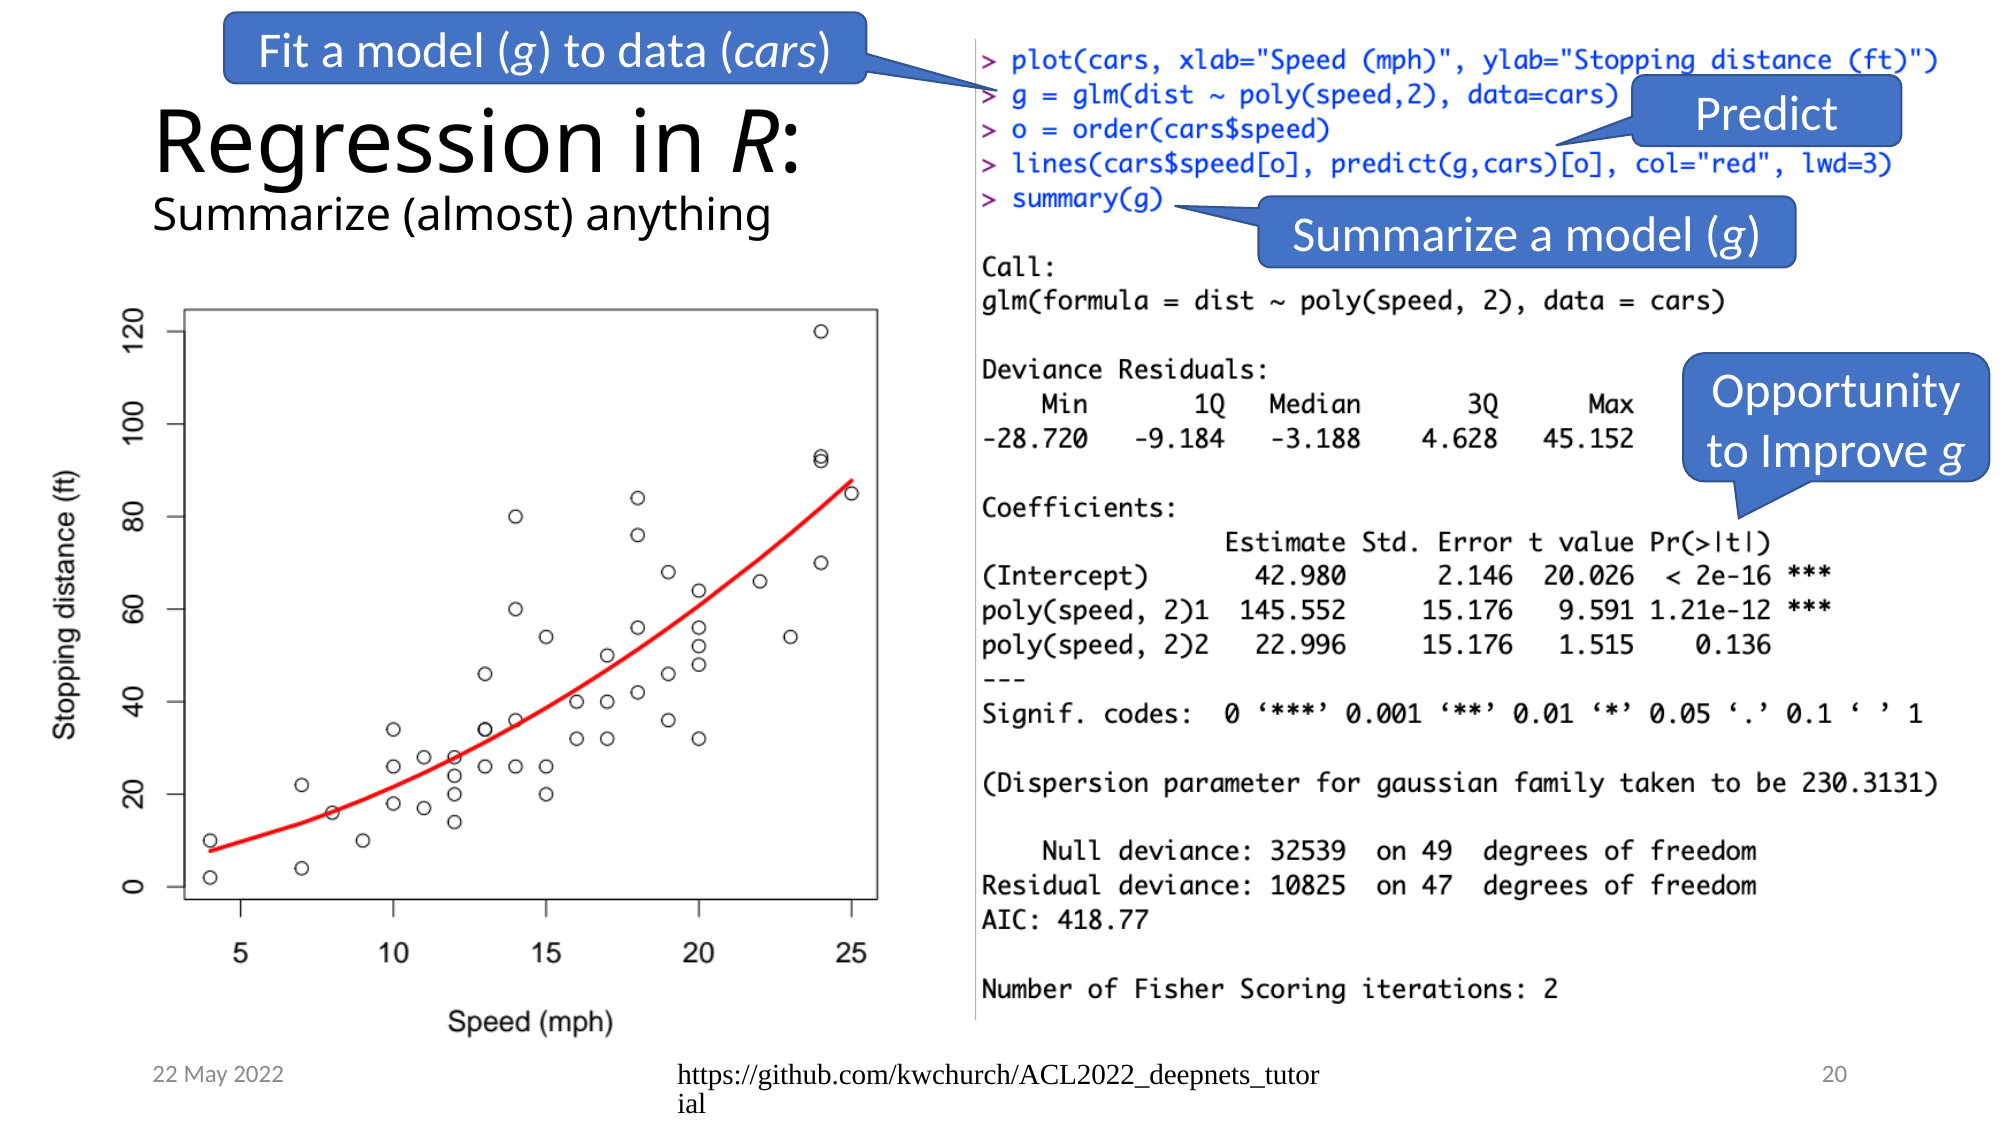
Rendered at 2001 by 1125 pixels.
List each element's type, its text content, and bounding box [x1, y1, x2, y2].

picture [43, 168, 948, 1073]
slide_number 20 [1412, 1042, 1863, 1103]
footer https://github.com/kwchurch/ACL2022_deepnets_tutorial [662, 1042, 1338, 1103]
title Regression in R: Summarize (almost) anything [137, 59, 920, 168]
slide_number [137, 1073, 588, 1103]
text_box Fit a model (g) to data (cars) [223, 11, 975, 89]
text_box Opportunity to Improve g [1961, 352, 1991, 483]
picture [975, 39, 1961, 1020]
